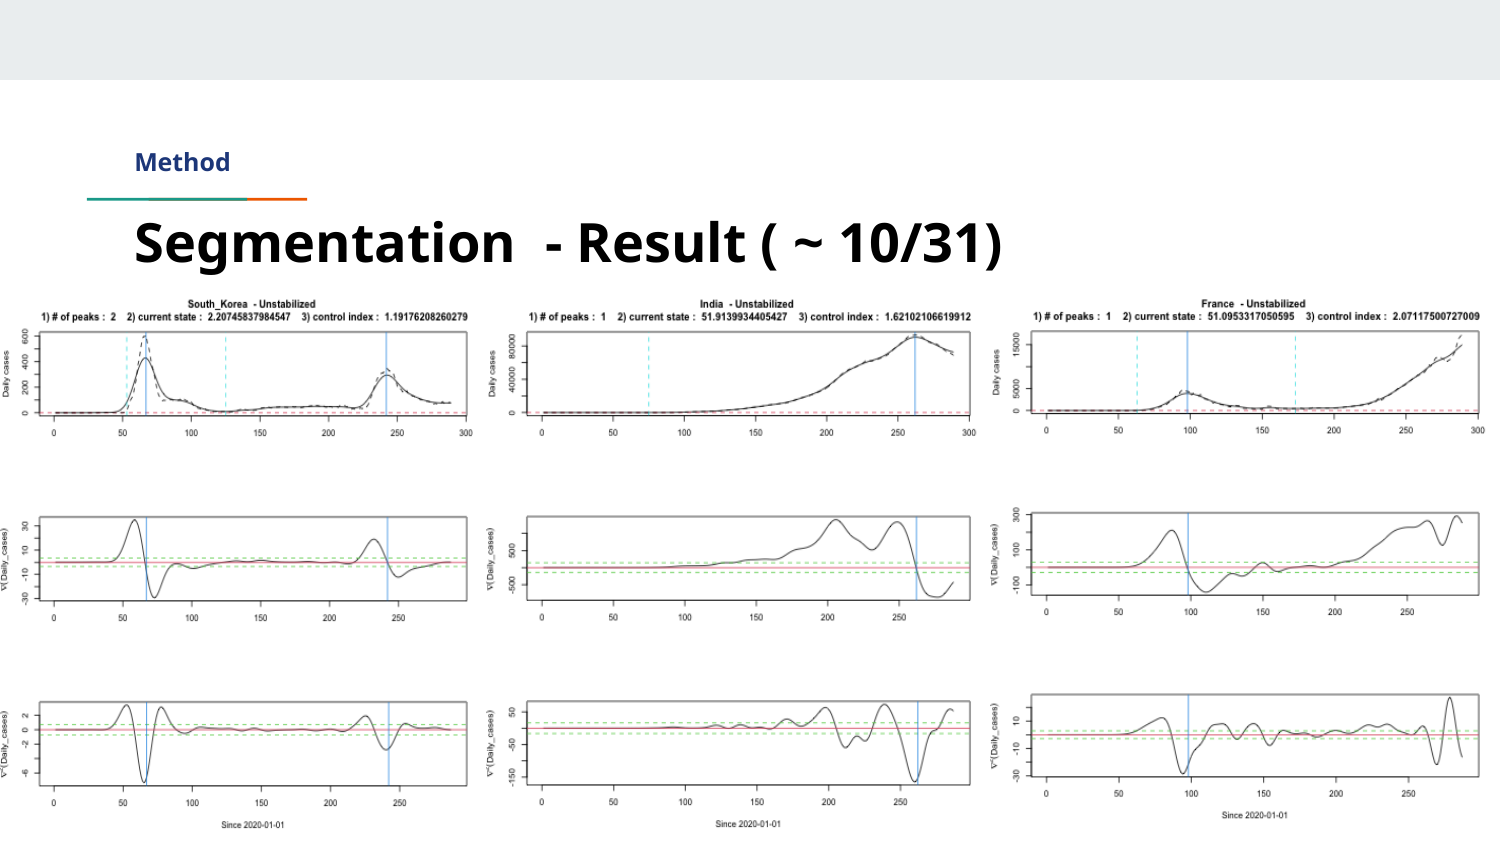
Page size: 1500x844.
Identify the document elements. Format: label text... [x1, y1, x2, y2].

text_box Segmentation - Result ( ~ 10/31) [119, 193, 1085, 245]
picture [0, 287, 1500, 842]
title Method [119, 131, 571, 183]
